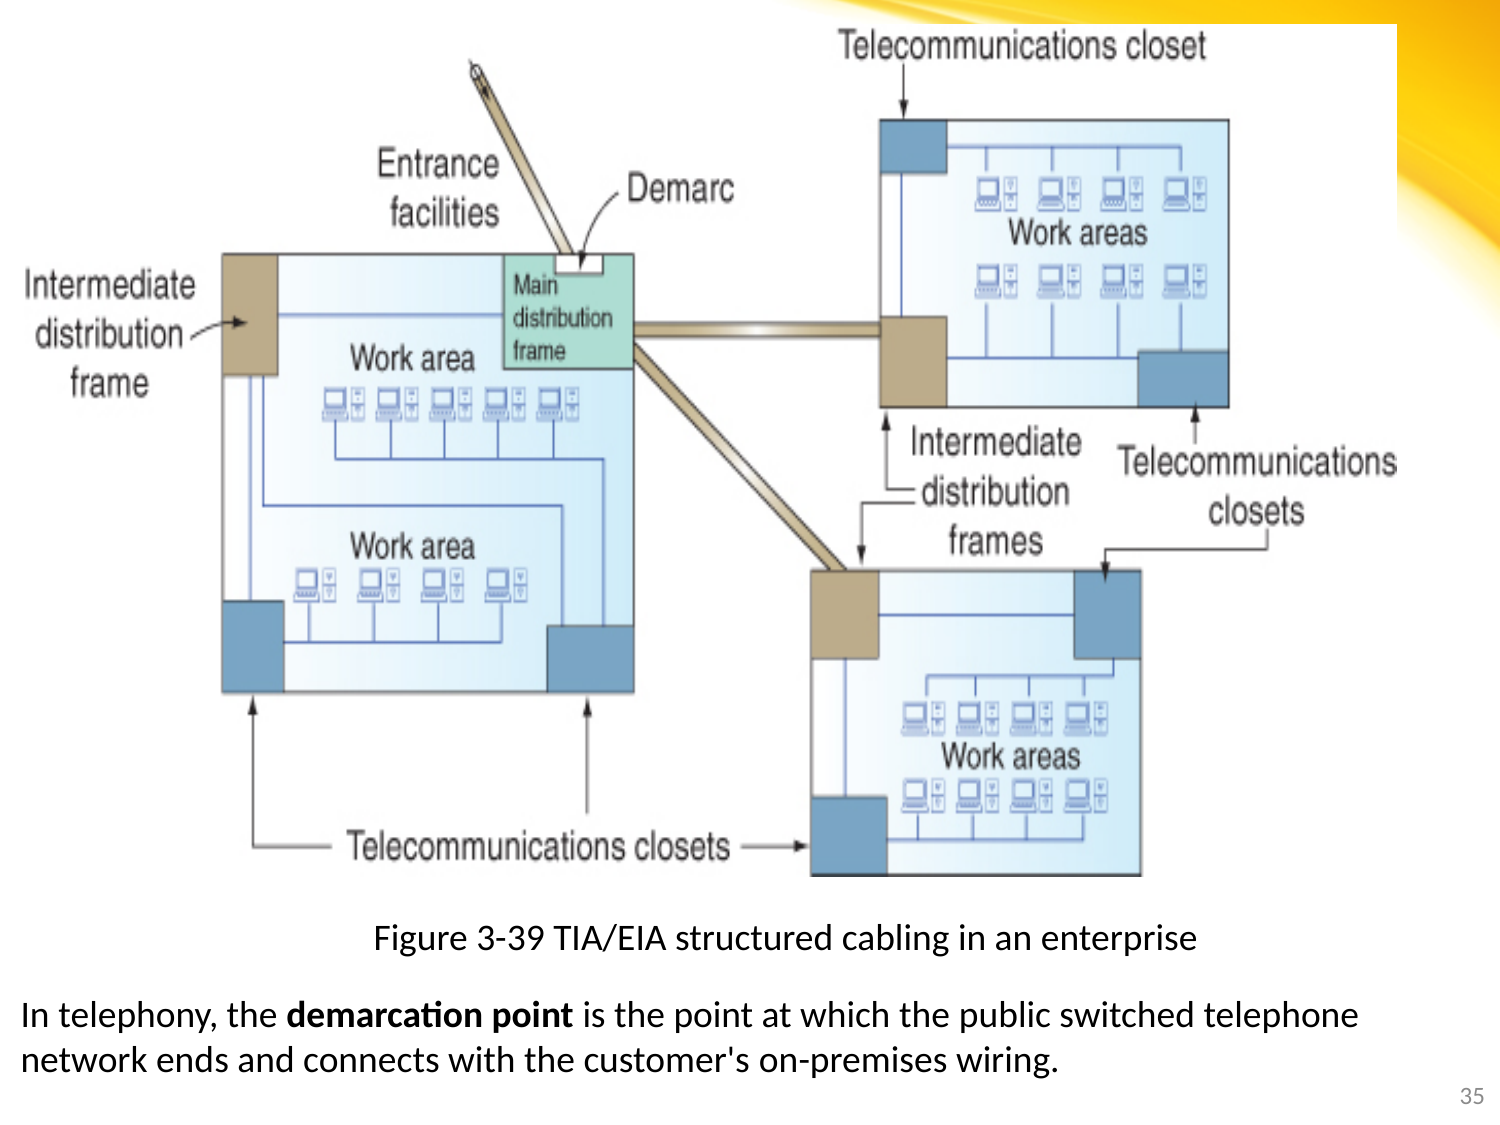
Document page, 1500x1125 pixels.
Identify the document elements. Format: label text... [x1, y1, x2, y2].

picture [770, 0, 1500, 348]
text_box In telephony, the demarcation point is the point at which the public switched telephone network ends and connects with the customer's on-premises wiring. [5, 982, 1500, 1125]
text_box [24, 24, 1451, 984]
